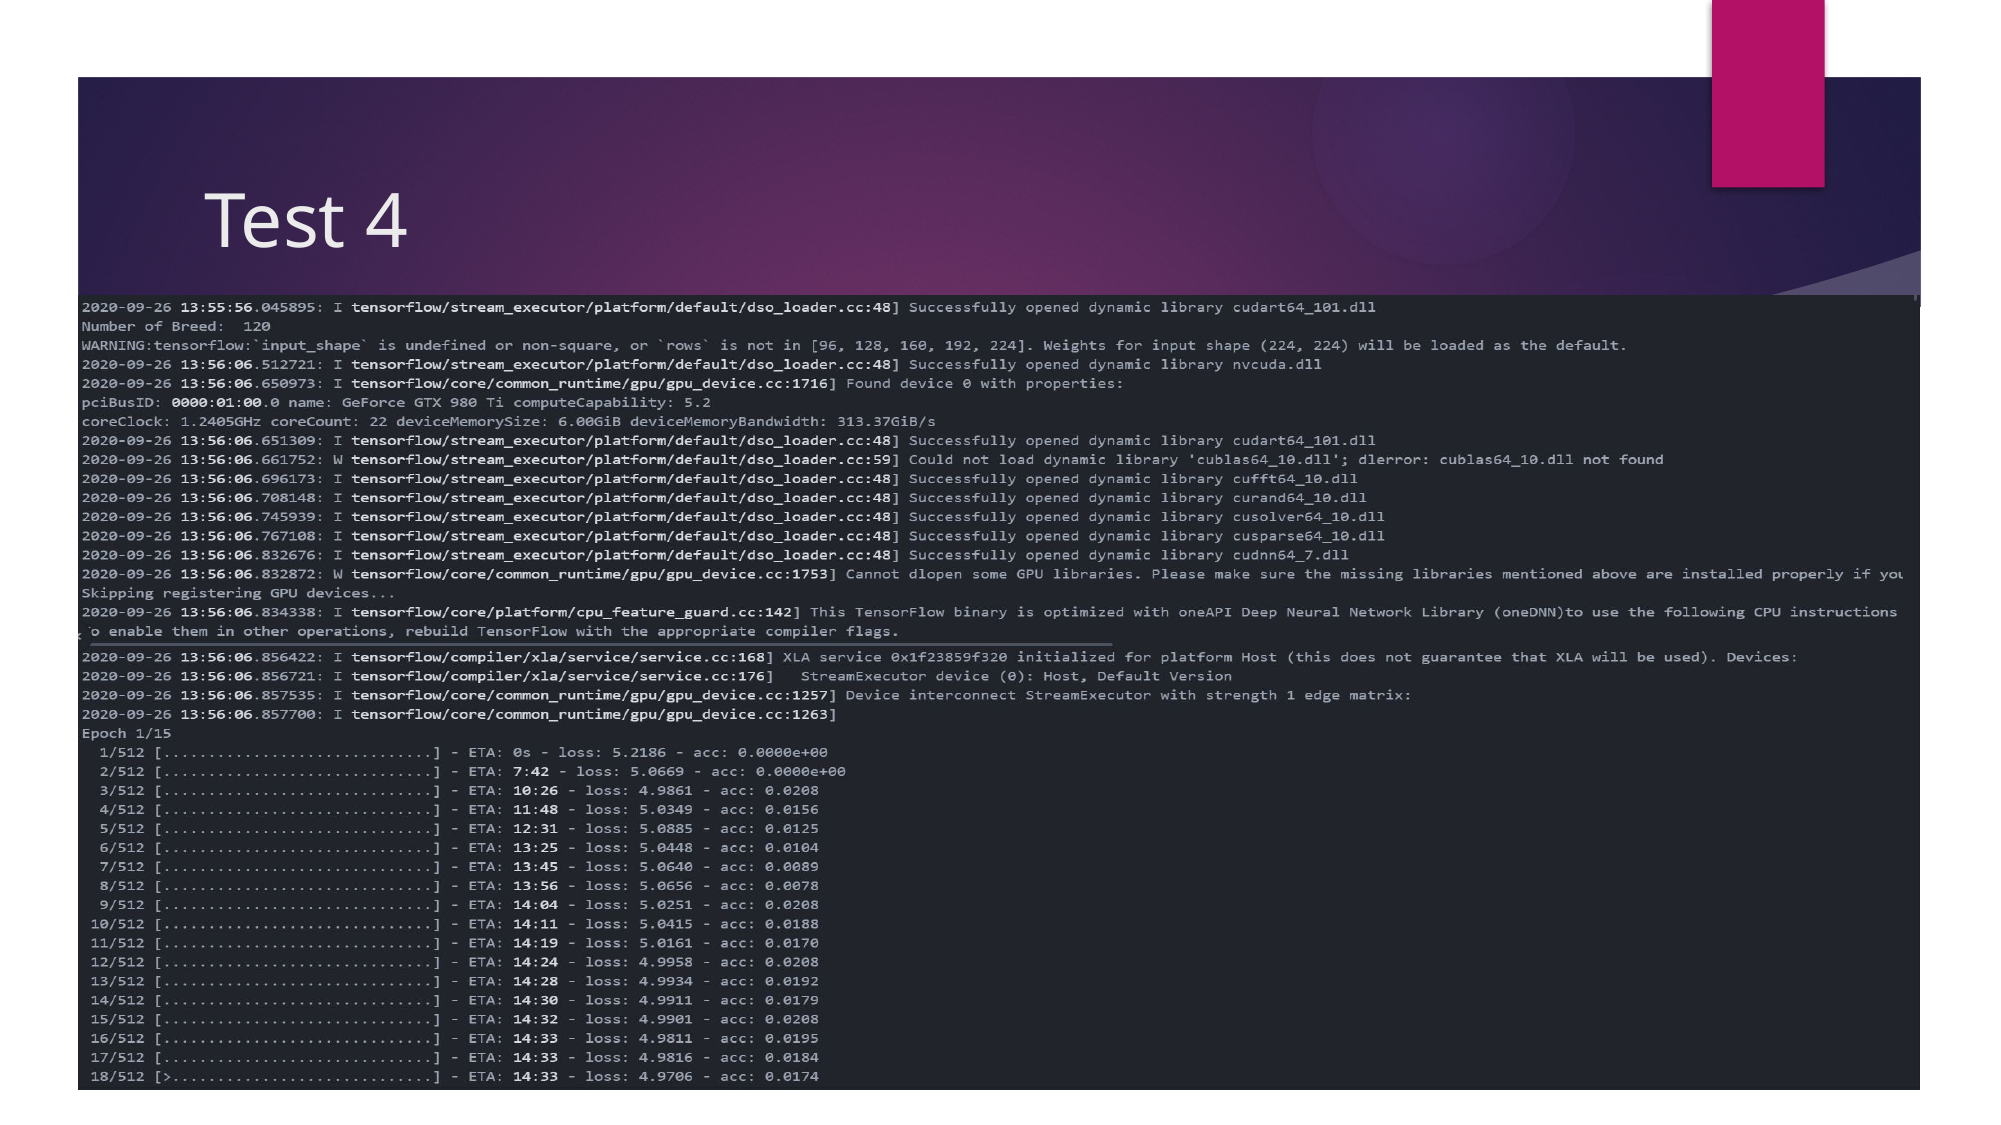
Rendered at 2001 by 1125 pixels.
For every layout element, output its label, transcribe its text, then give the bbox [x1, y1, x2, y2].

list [78, 295, 1921, 1091]
title Test 4 [189, 159, 1627, 276]
